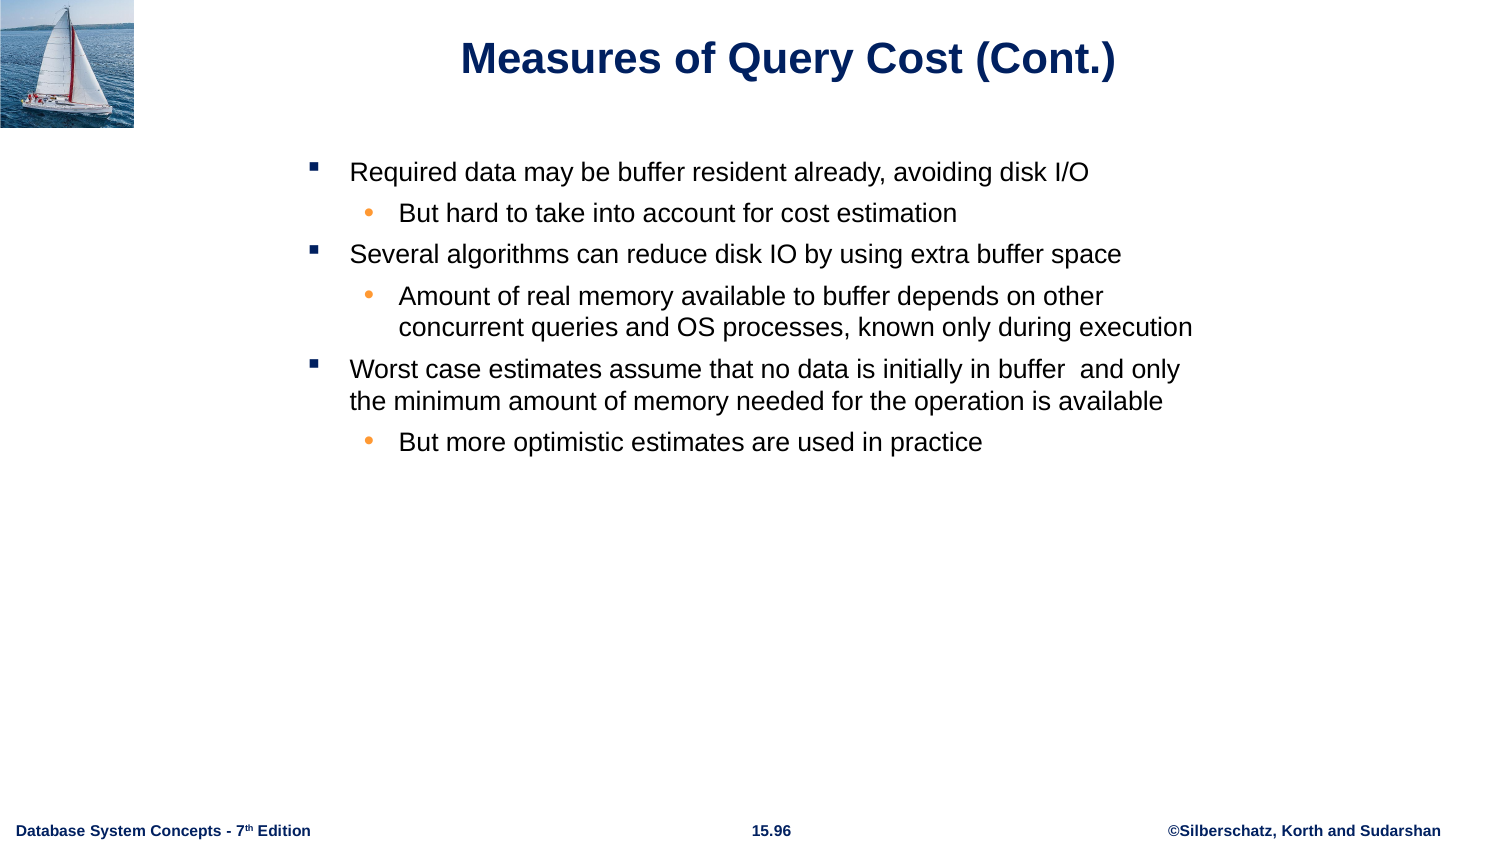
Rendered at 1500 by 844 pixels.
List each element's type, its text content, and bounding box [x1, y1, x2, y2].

title Measures of Query Cost (Cont.) [125, 14, 1452, 90]
list Required data may be buffer resident already, avoiding disk I/O But hard to take into account for cost estimation Several algorithms can reduce disk IO by using extra buffer space Amount of real memory available to buffer depends on other concurrent queries and OS processes, known only during execution Worst case estimates assume that no data is initially in buffer and only the minimum amount of memory needed for the operation is available But more optimistic estimates are used in practice [292, 147, 1237, 526]
picture [0, 0, 134, 128]
